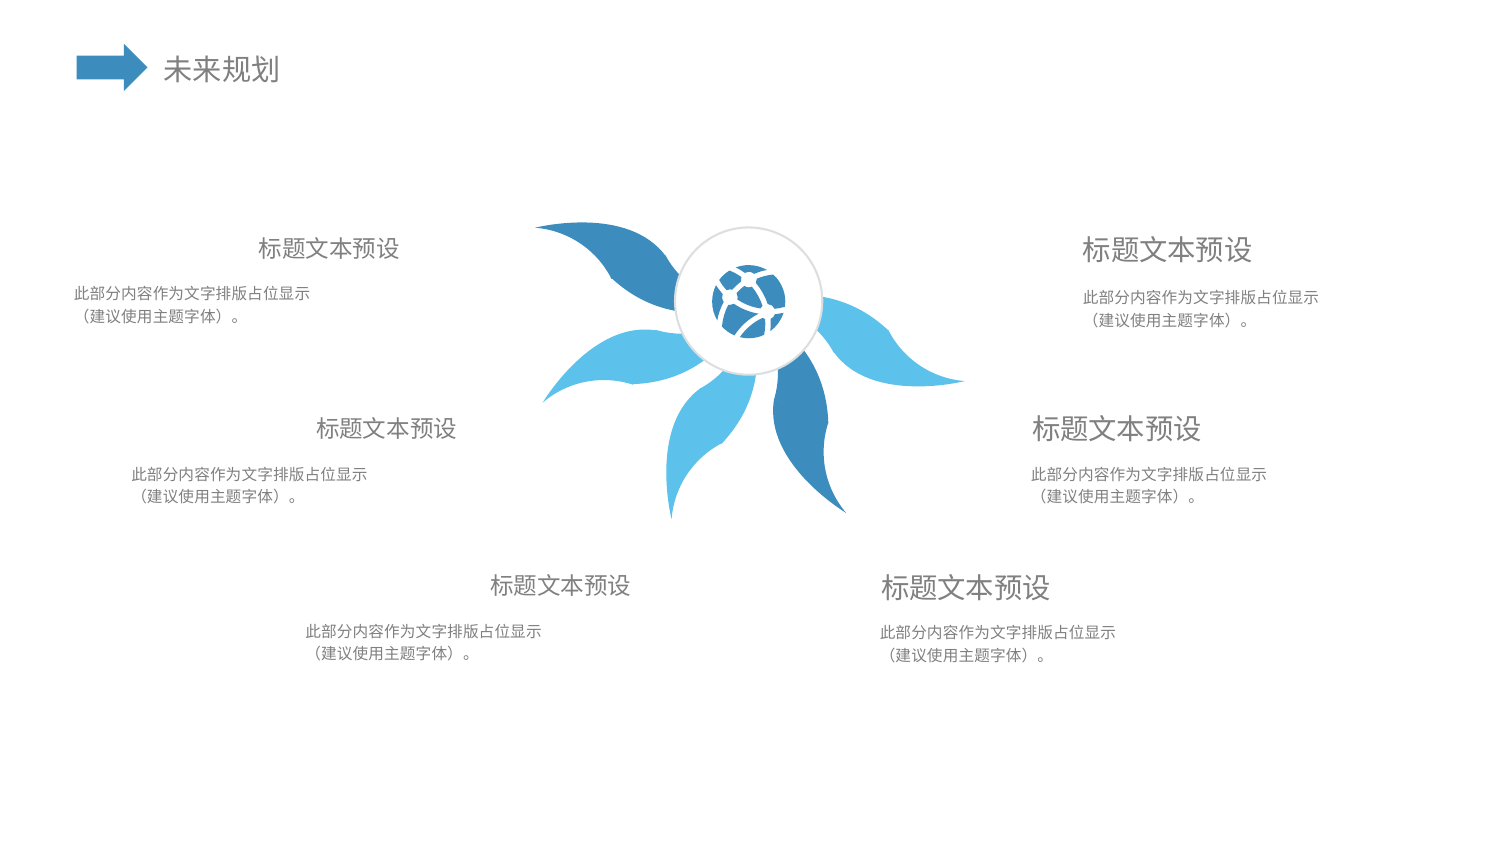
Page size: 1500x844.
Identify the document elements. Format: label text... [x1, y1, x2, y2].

text_box 此部分内容作为文字排版占位显示 （建议使用主题字体）。 [69, 275, 414, 330]
text_box 标题文本预设 [1078, 227, 1237, 271]
text_box 标题文本预设 [486, 566, 644, 604]
text_box 标题文本预设 [1027, 406, 1186, 450]
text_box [531, 221, 969, 523]
text_box 此部分内容作为文字排版占位显示 （建议使用主题字体）。 [127, 456, 471, 511]
text_box 此部分内容作为文字排版占位显示 （建议使用主题字体）。 [875, 615, 1220, 669]
text_box 标题文本预设 [876, 565, 1035, 609]
text_box 此部分内容作为文字排版占位显示 （建议使用主题字体）。 [1078, 279, 1420, 334]
text_box 此部分内容作为文字排版占位显示 （建议使用主题字体）。 [1026, 456, 1371, 511]
text_box 标题文本预设 [311, 409, 470, 447]
text_box 标题文本预设 [254, 229, 413, 266]
text_box 此部分内容作为文字排版占位显示 （建议使用主题字体）。 [301, 613, 646, 668]
